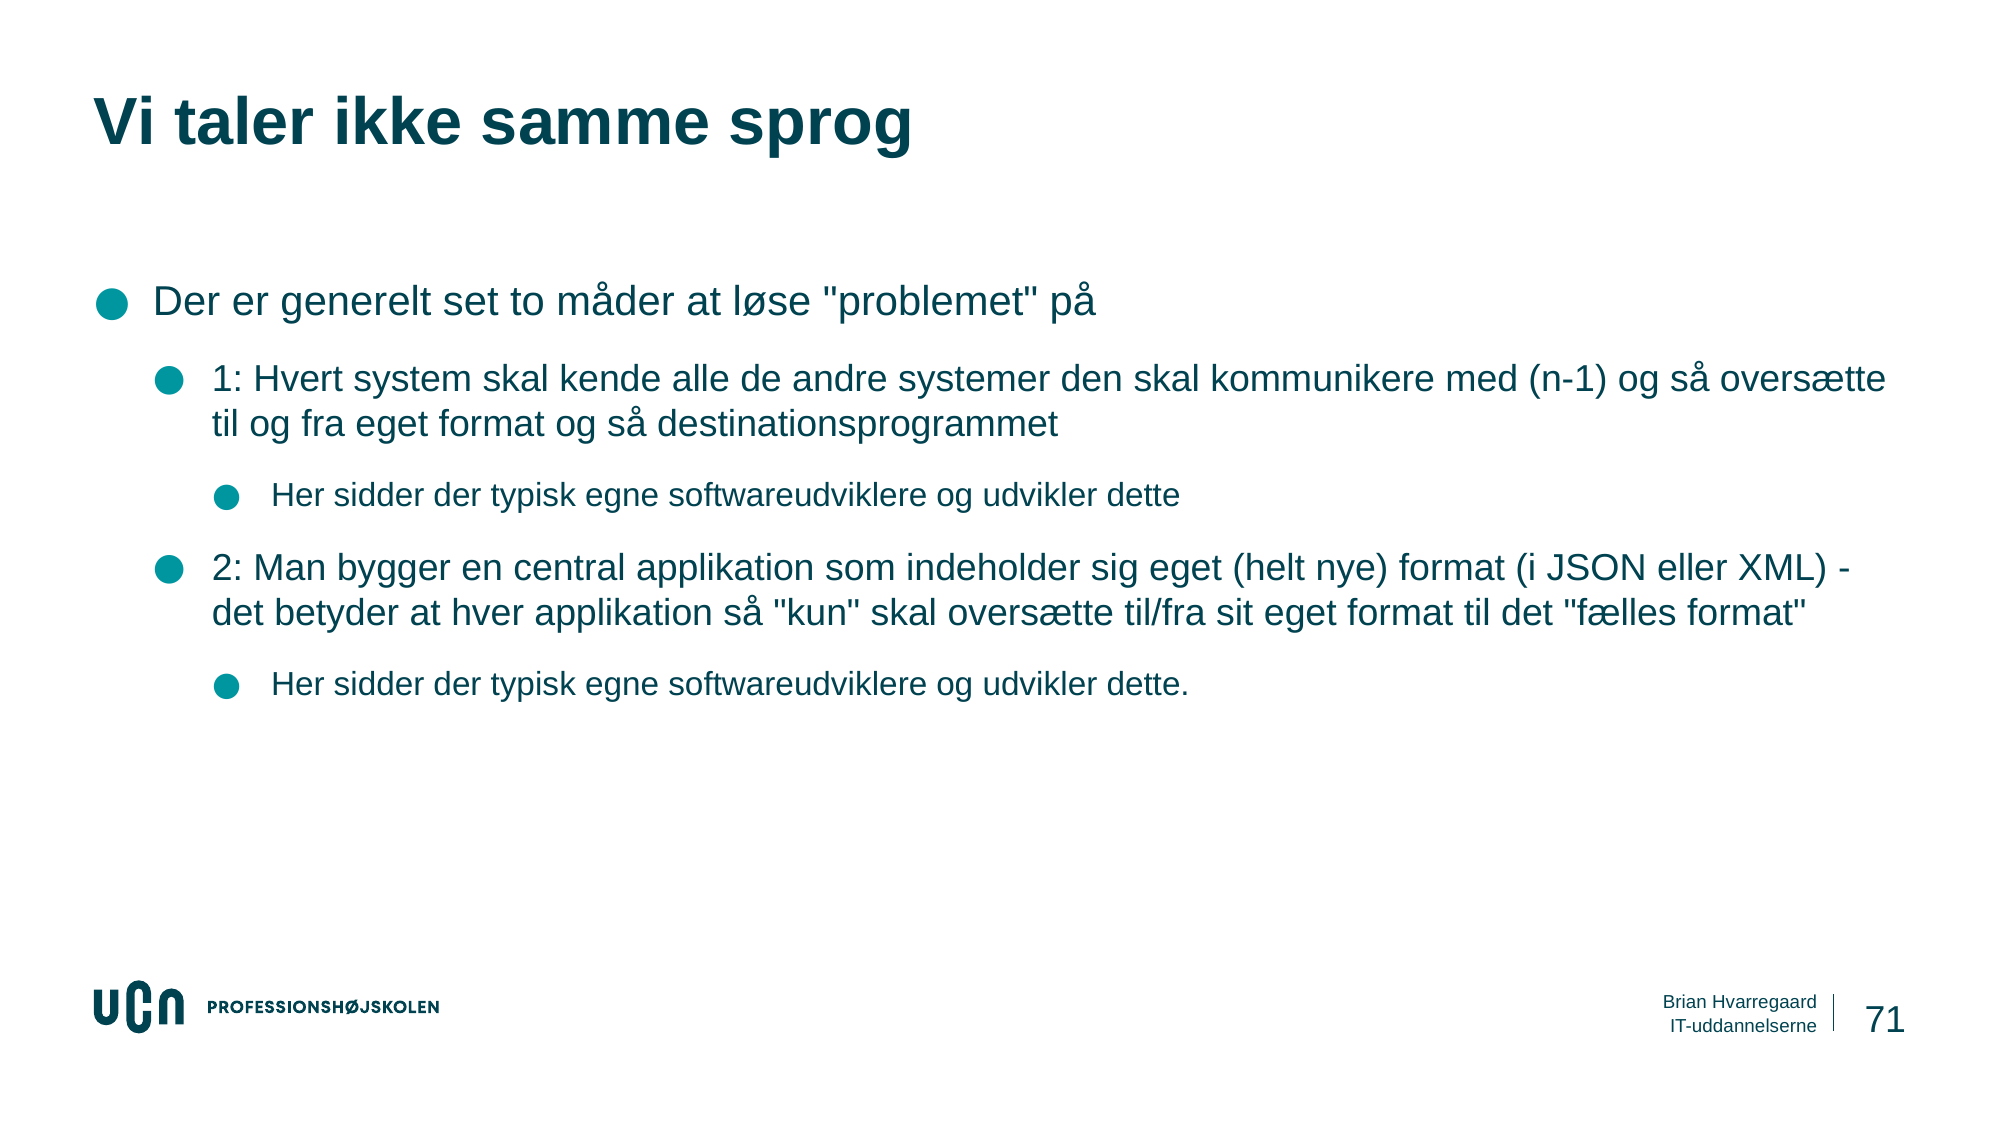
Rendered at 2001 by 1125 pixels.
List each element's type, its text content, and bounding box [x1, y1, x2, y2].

title Vi taler ikke samme sprog [93, 88, 1907, 238]
slide_number 71 [1834, 955, 1907, 1041]
list Der er generelt set to måder at løse "problemet" på 1: Hvert system skal kende alle de andre systemer den skal kommunikere med (n-1) og så oversætte til og fra eget format og så destinationsprogrammet Her sidder der typisk egne softwareudviklere og udvikler dette 2: Man bygger en central applikation som indeholder sig eget (helt nye) format (i JSON eller XML) - det betyder at hver applikation så "kun" skal oversætte til/fra sit eget format til det "fælles format" Her sidder der typisk egne softwareudviklere og udvikler dette. [93, 272, 1907, 938]
